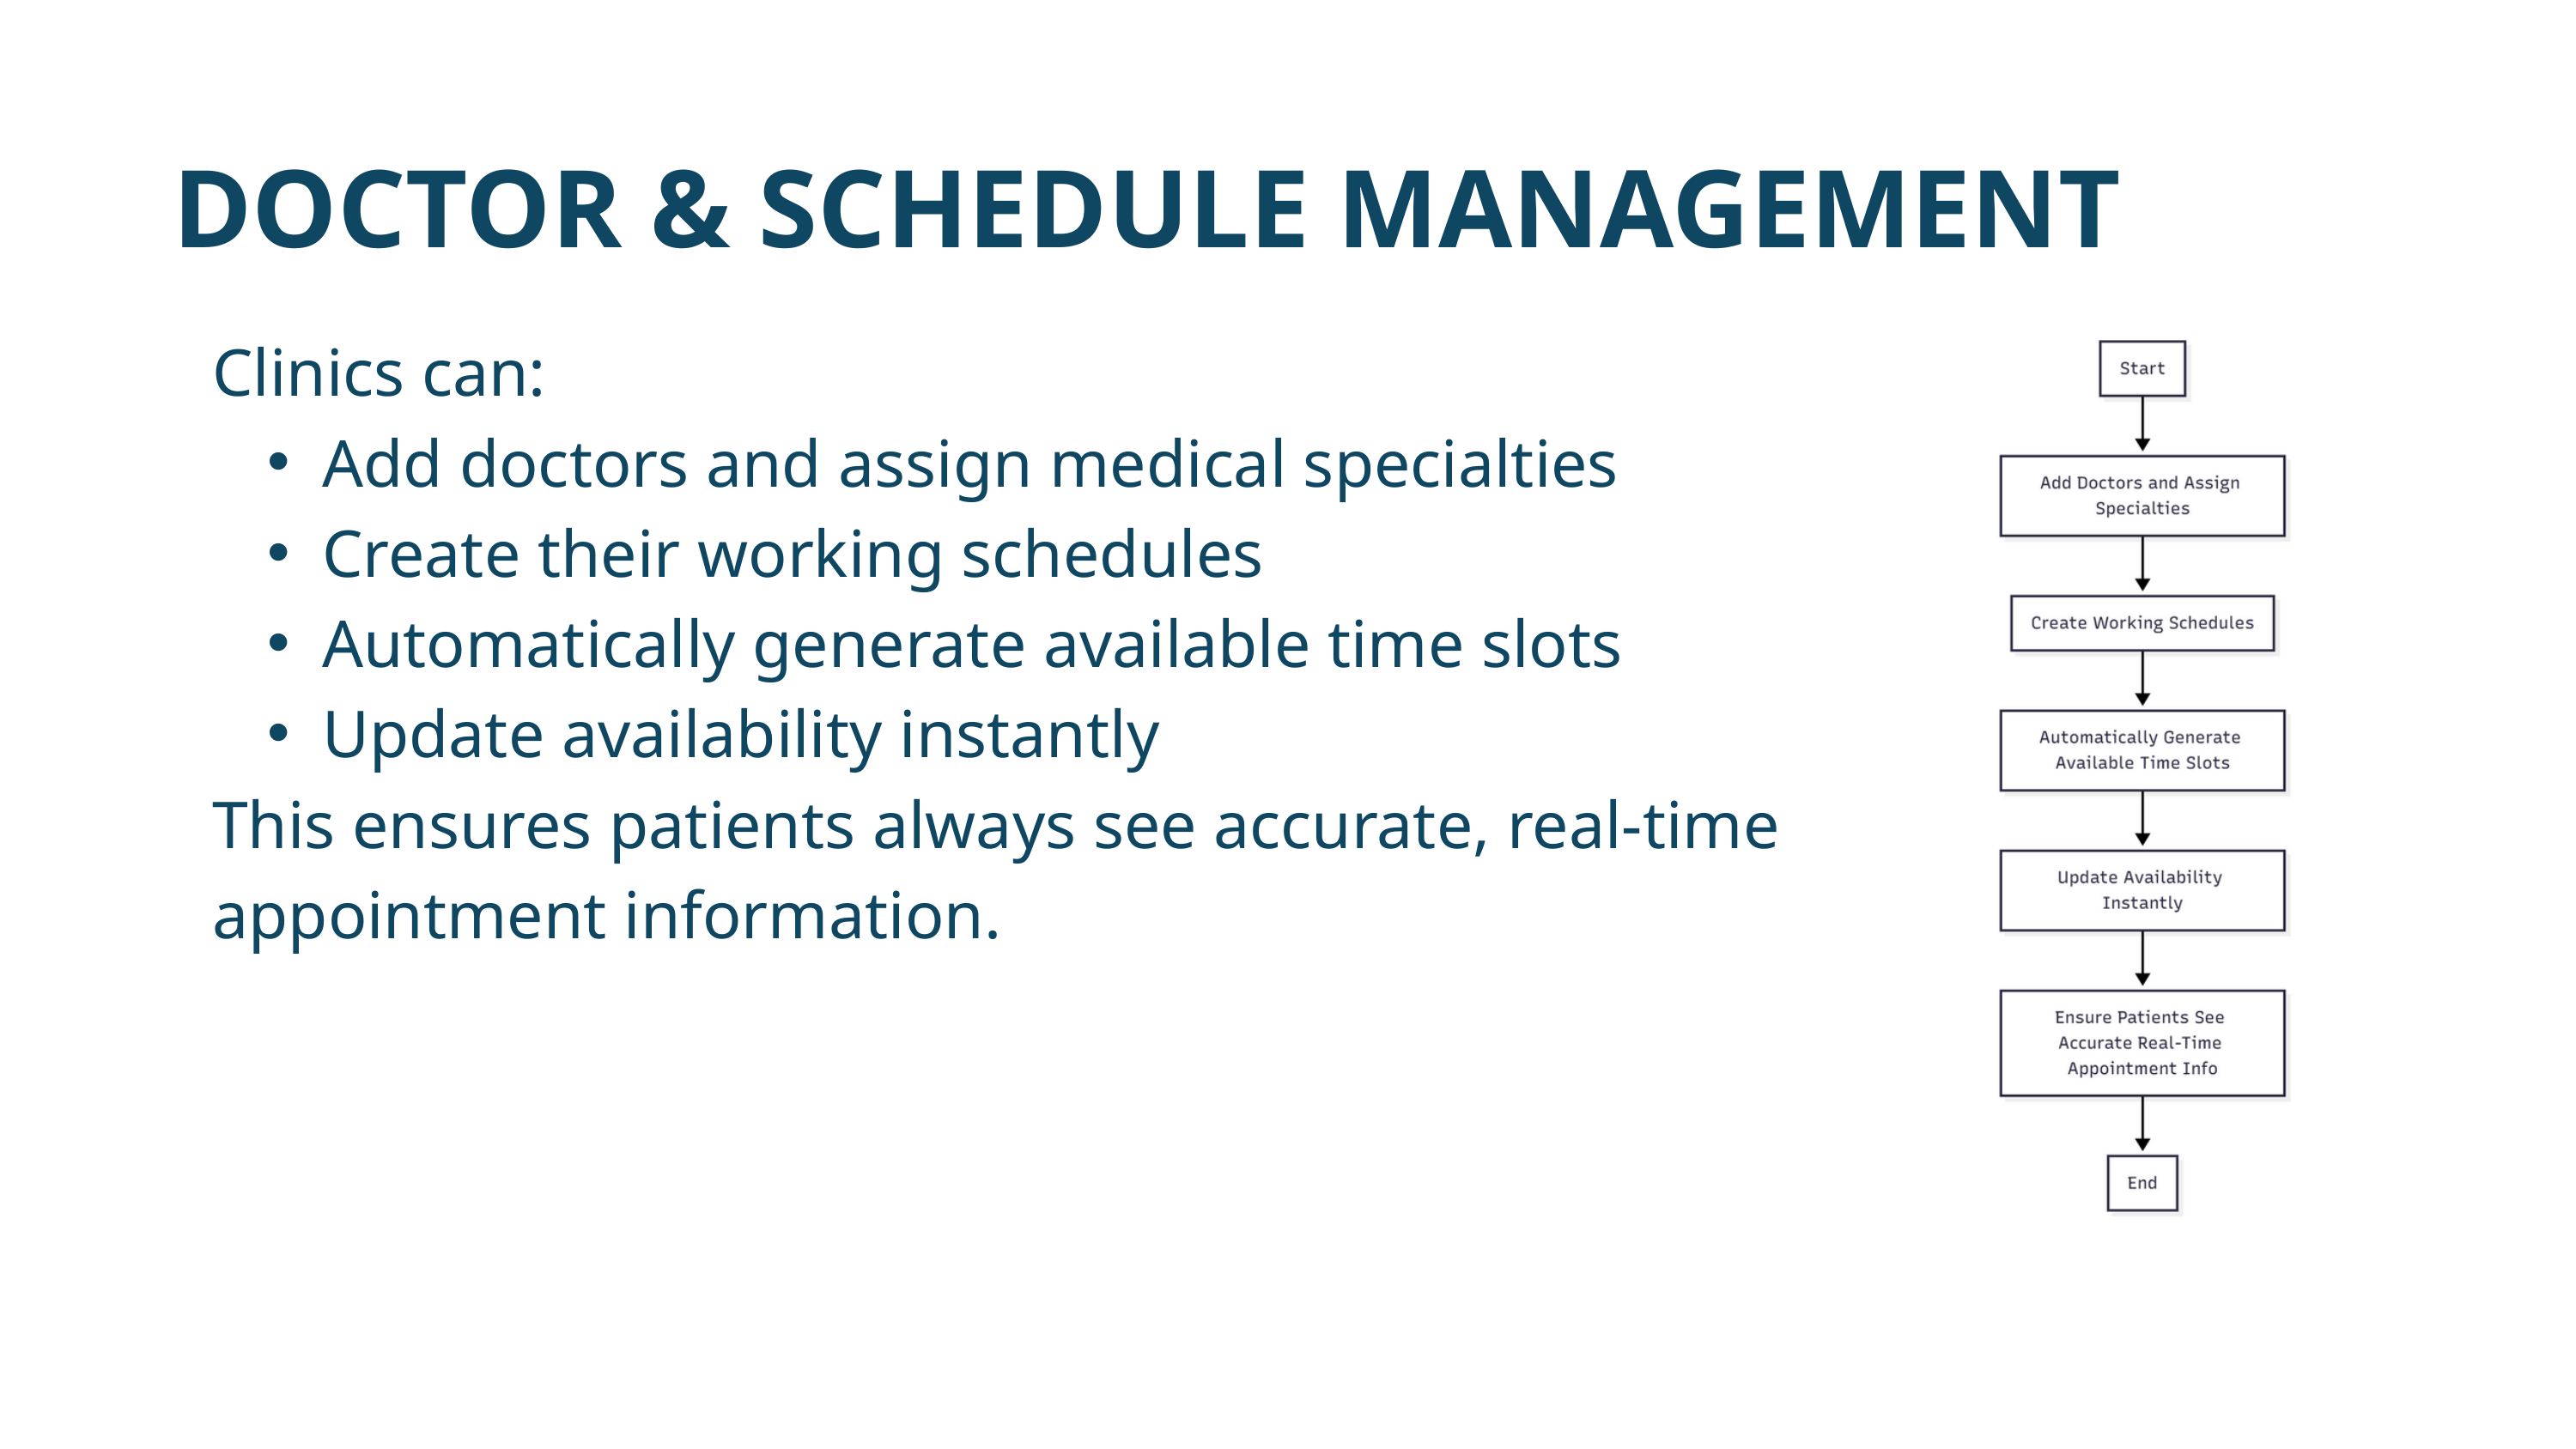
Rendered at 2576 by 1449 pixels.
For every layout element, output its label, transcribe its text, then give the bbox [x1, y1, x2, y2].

text_box [1991, 328, 2294, 1224]
text_box DOCTOR & SCHEDULE MANAGEMENT [144, 161, 2398, 270]
text_box Clinics can: Add doctors and assign medical specialties Create their working schedules Automatically generate available time slots Update availability instantly This ensures patients always see accurate, real-time appointment information. [212, 318, 1806, 1042]
